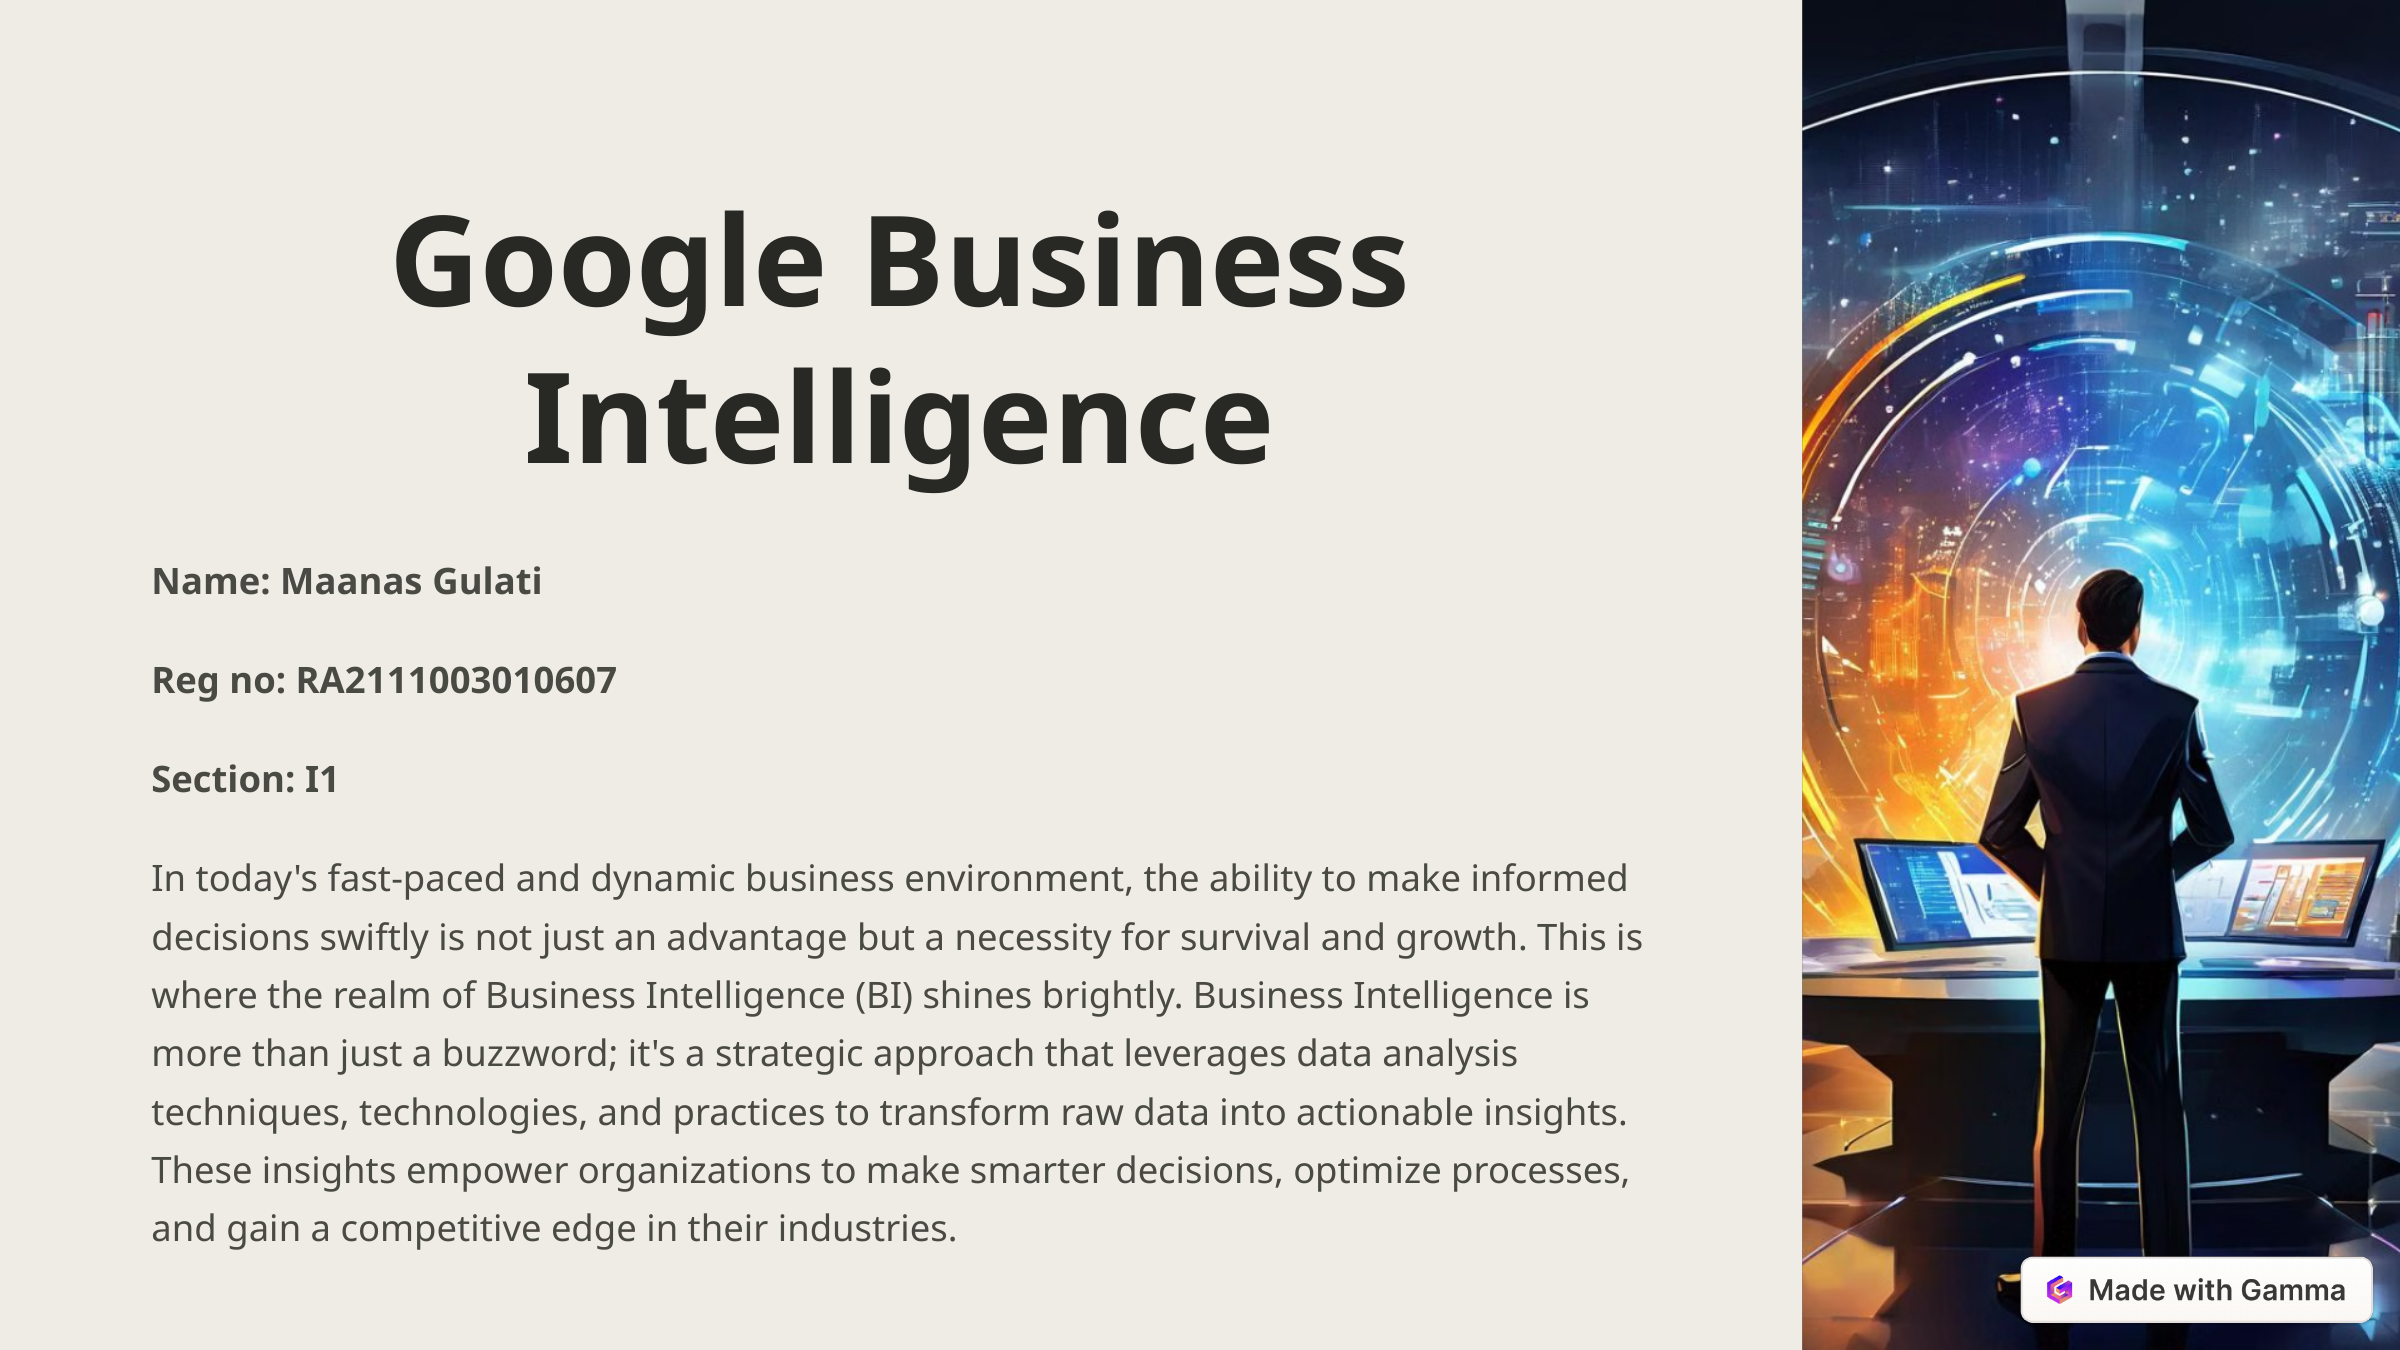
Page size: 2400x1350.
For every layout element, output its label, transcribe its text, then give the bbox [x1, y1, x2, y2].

text_box Section: I1 [136, 734, 1664, 793]
text_box [0, 0, 1801, 1350]
picture [1801, 0, 2400, 1350]
text_box Google Business Intelligence [136, 166, 1664, 481]
text_box Reg no: RA2111003010607 [136, 634, 1664, 694]
text_box In today's fast-paced and dynamic business environment, the ability to make informed decisions swiftly is not just an advantage but a necessity for survival and growth. This is where the realm of Business Intelligence (BI) shines brightly. Business Intelligence is more than just a buzzword; it's a strategic approach that leverages data analysis techniques, technologies, and practices to transform raw data into actionable insights. These insights empower organizations to make smarter decisions, optimize processes, and gain a competitive edge in their industries. [136, 833, 1664, 1184]
text_box Name: Maanas Gulati [136, 535, 1664, 594]
